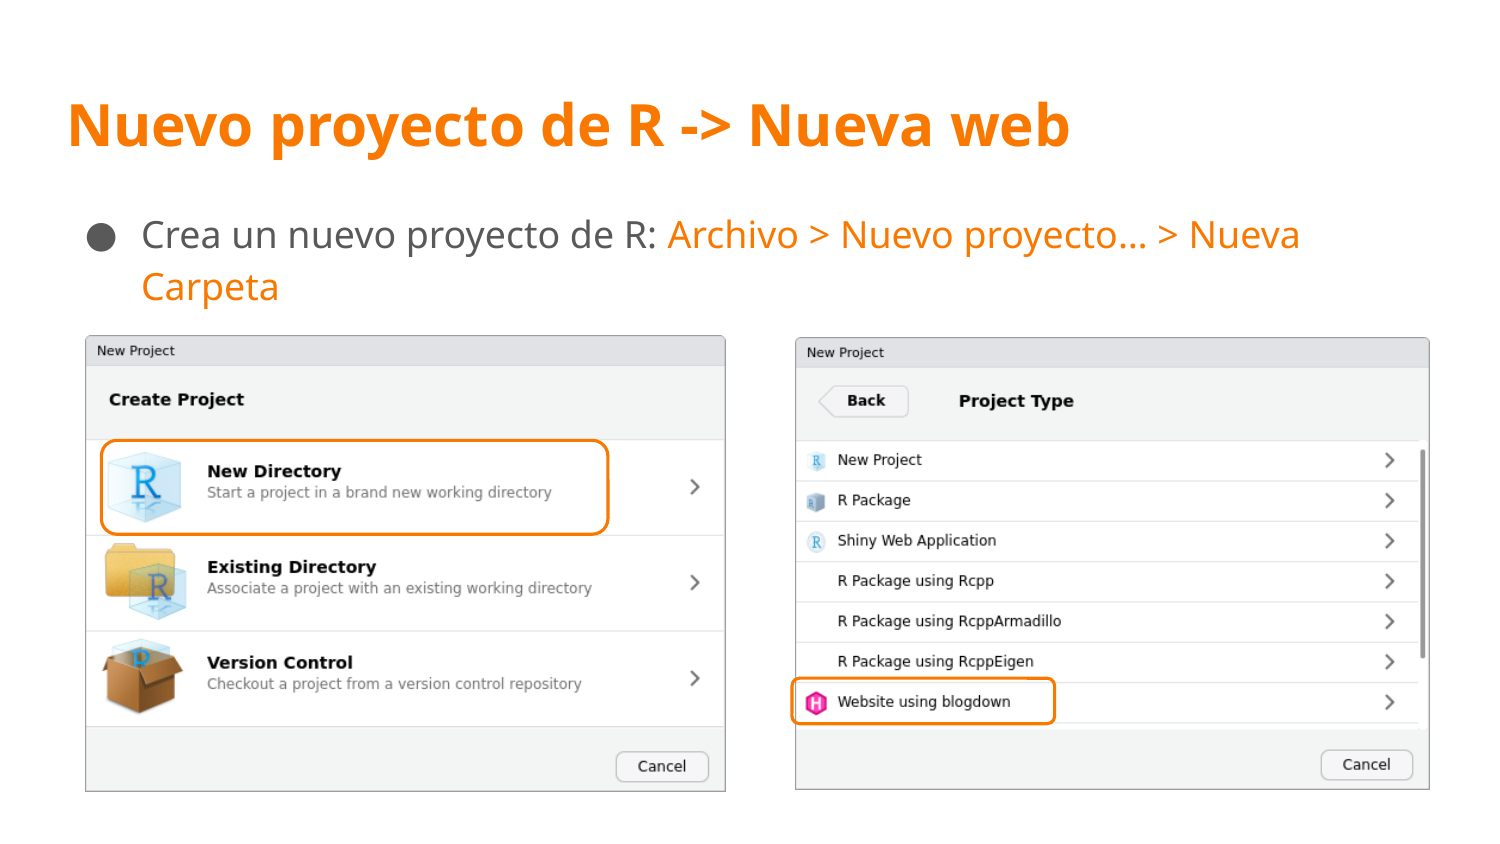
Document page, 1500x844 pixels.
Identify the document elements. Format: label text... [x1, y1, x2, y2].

picture [85, 334, 726, 793]
list Crea un nuevo proyecto de R: Archivo > Nuevo proyecto… > Nueva Carpeta [51, 189, 1449, 750]
title Nuevo proyecto de R -> Nueva web [51, 72, 1449, 167]
picture [795, 337, 1430, 790]
